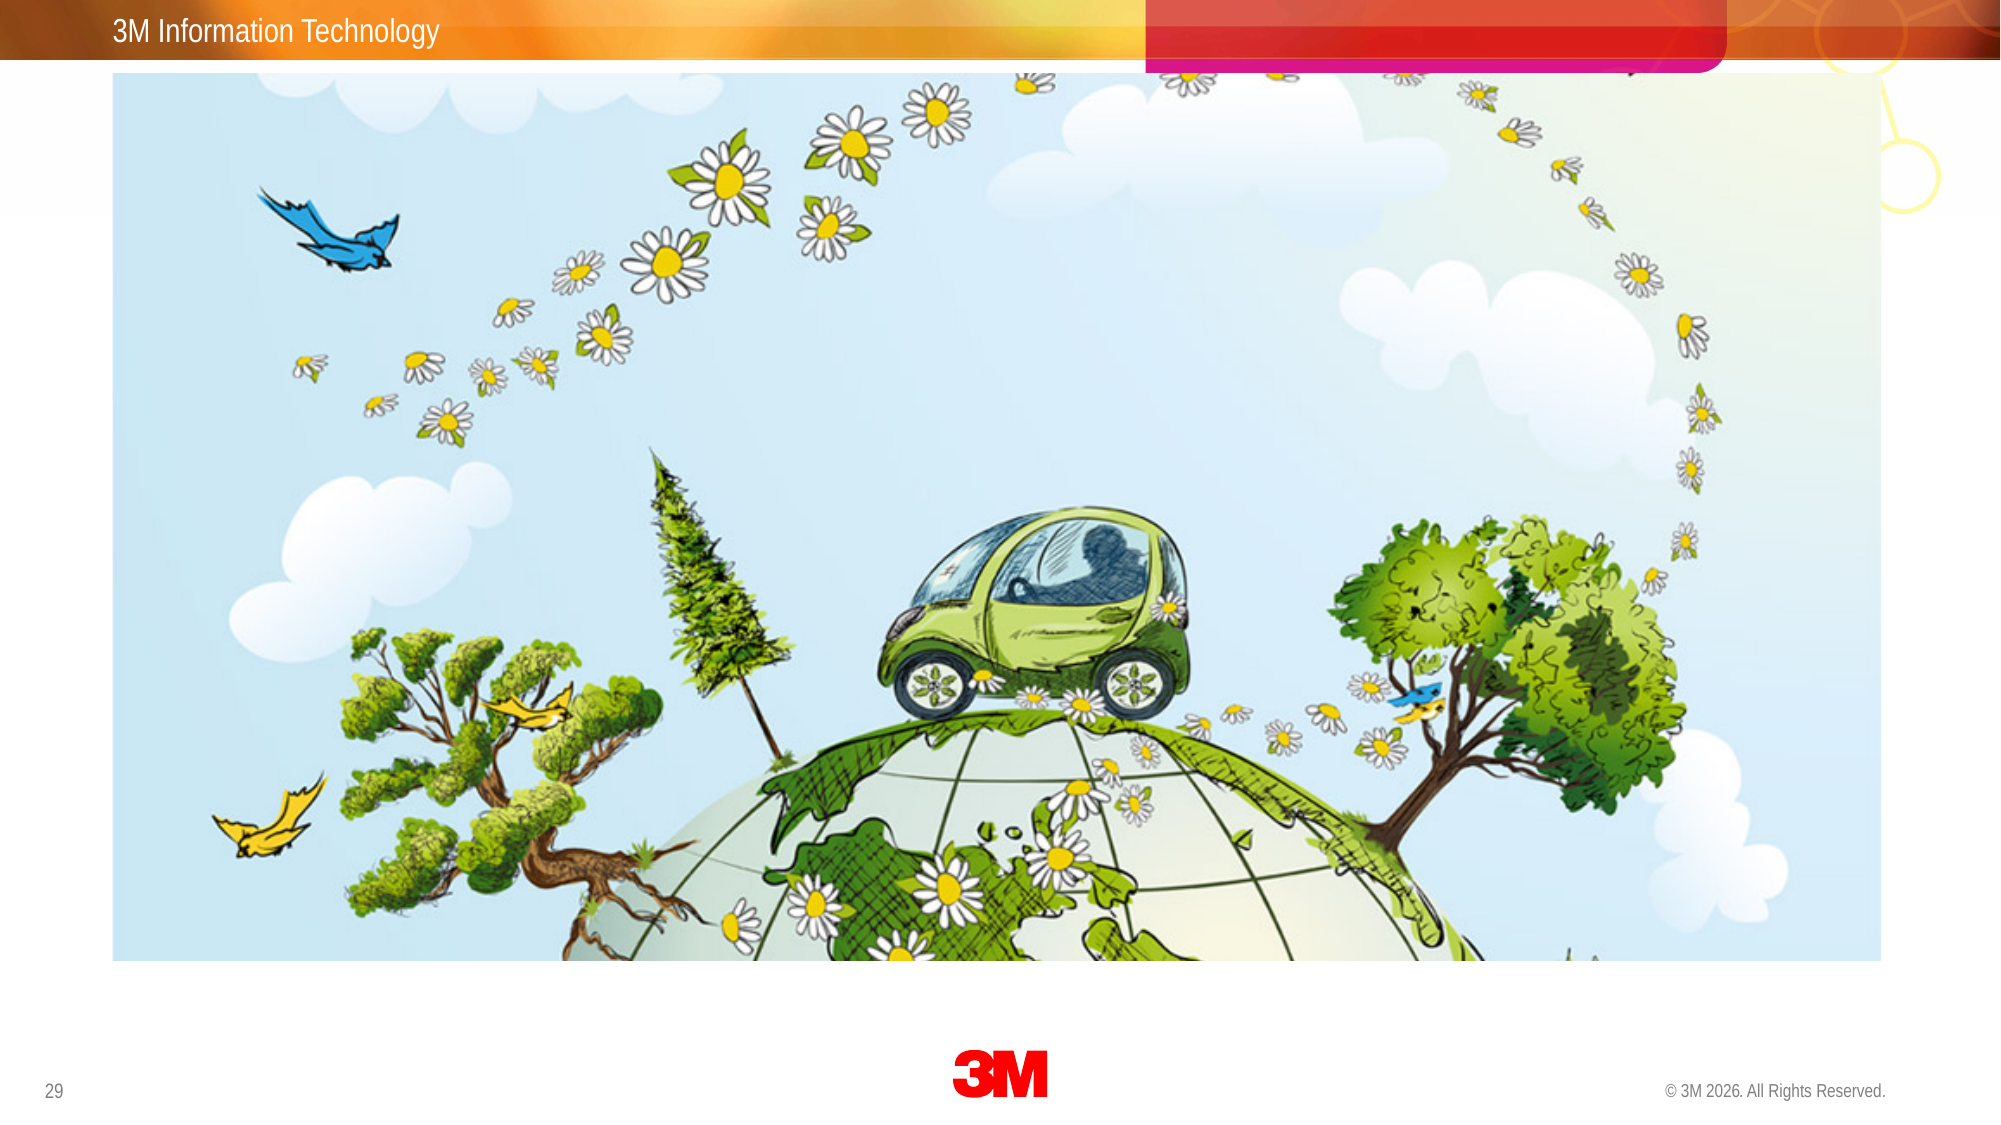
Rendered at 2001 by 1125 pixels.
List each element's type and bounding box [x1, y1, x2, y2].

picture [0, 0, 2001, 962]
